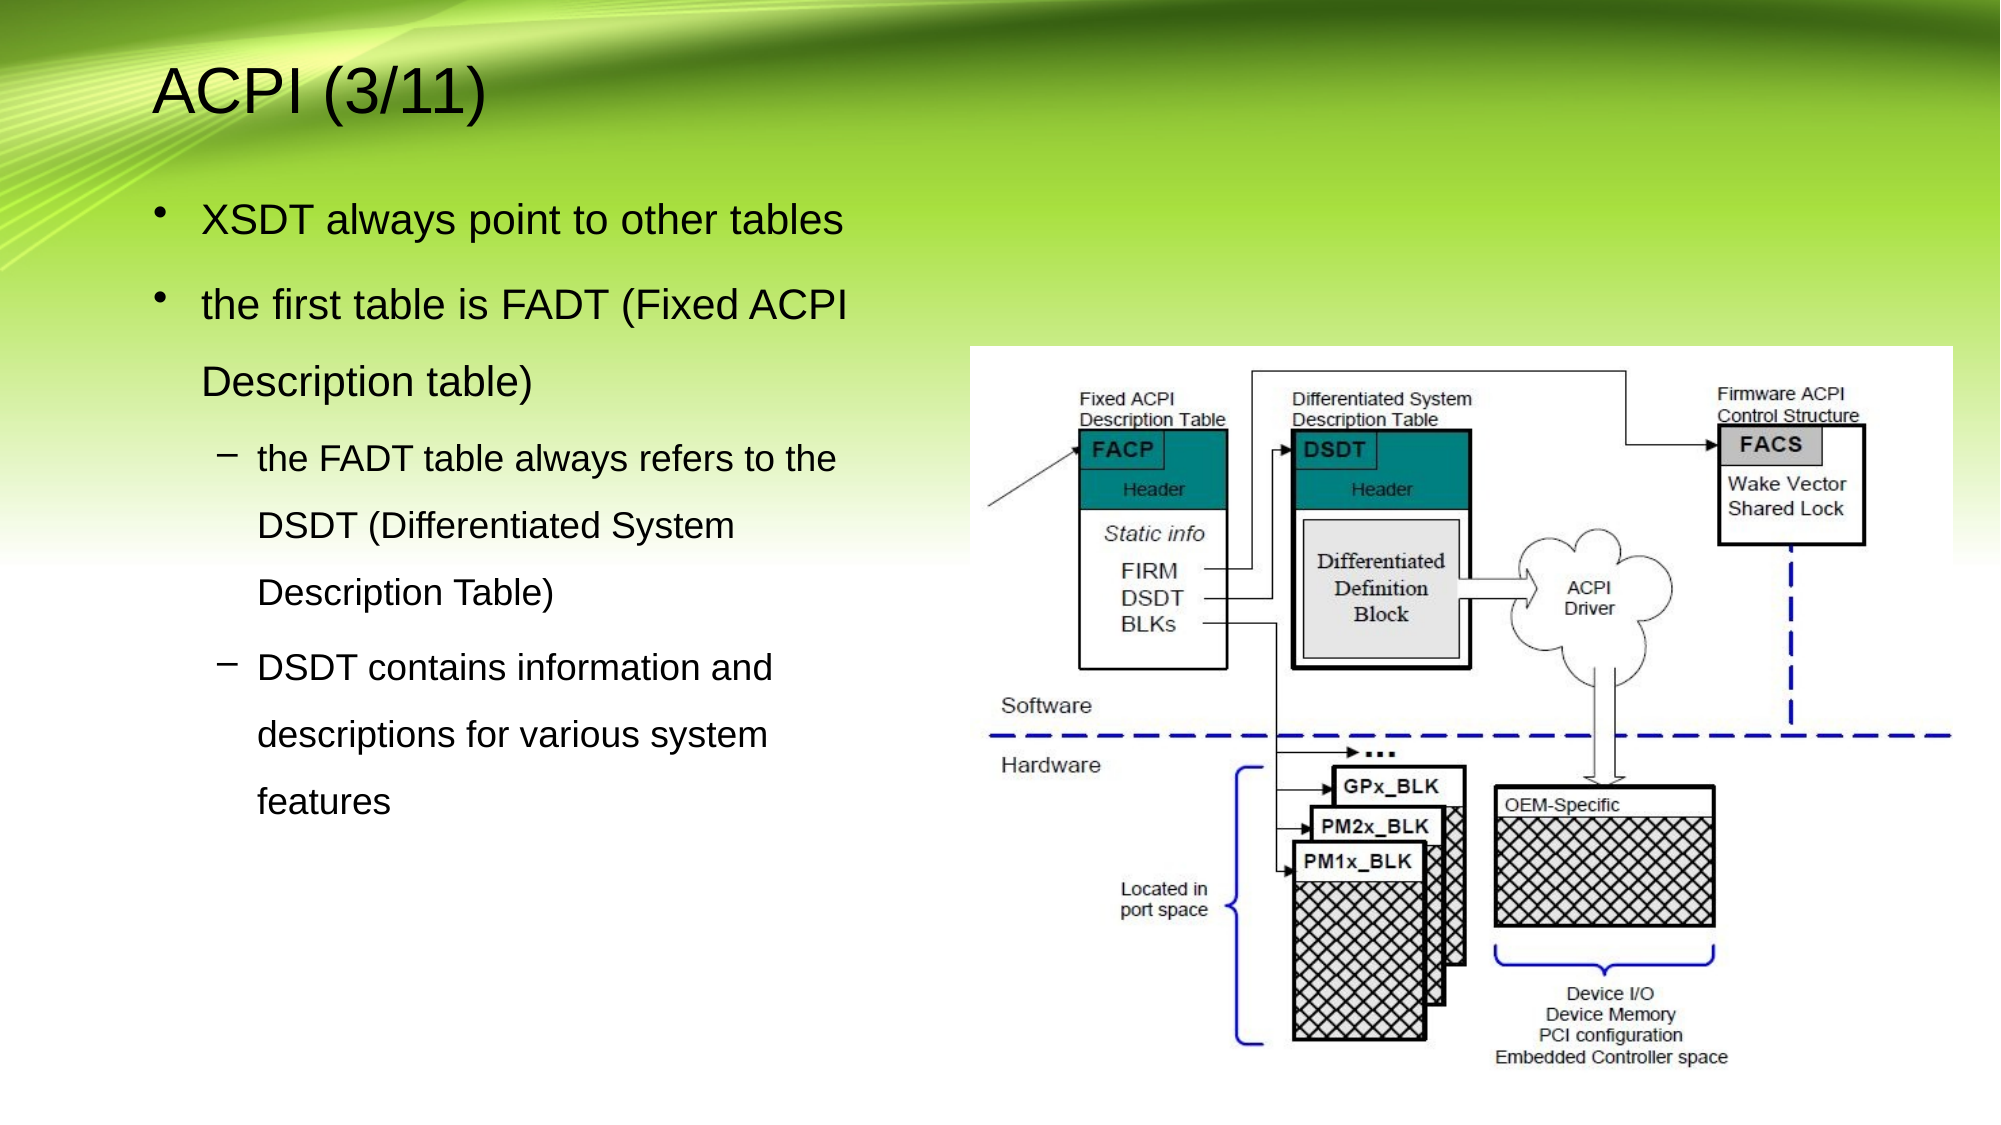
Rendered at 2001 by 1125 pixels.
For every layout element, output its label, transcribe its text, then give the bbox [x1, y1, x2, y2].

picture [0, 0, 2000, 1125]
list XSDT always point to other tables the first table is FADT (Fixed ACPI Description table) the FADT table always refers to the DSDT (Differentiated System Description Table) DSDT contains information and descriptions for various system features [138, 158, 929, 835]
title ACPI (3/11) [137, 39, 1863, 135]
